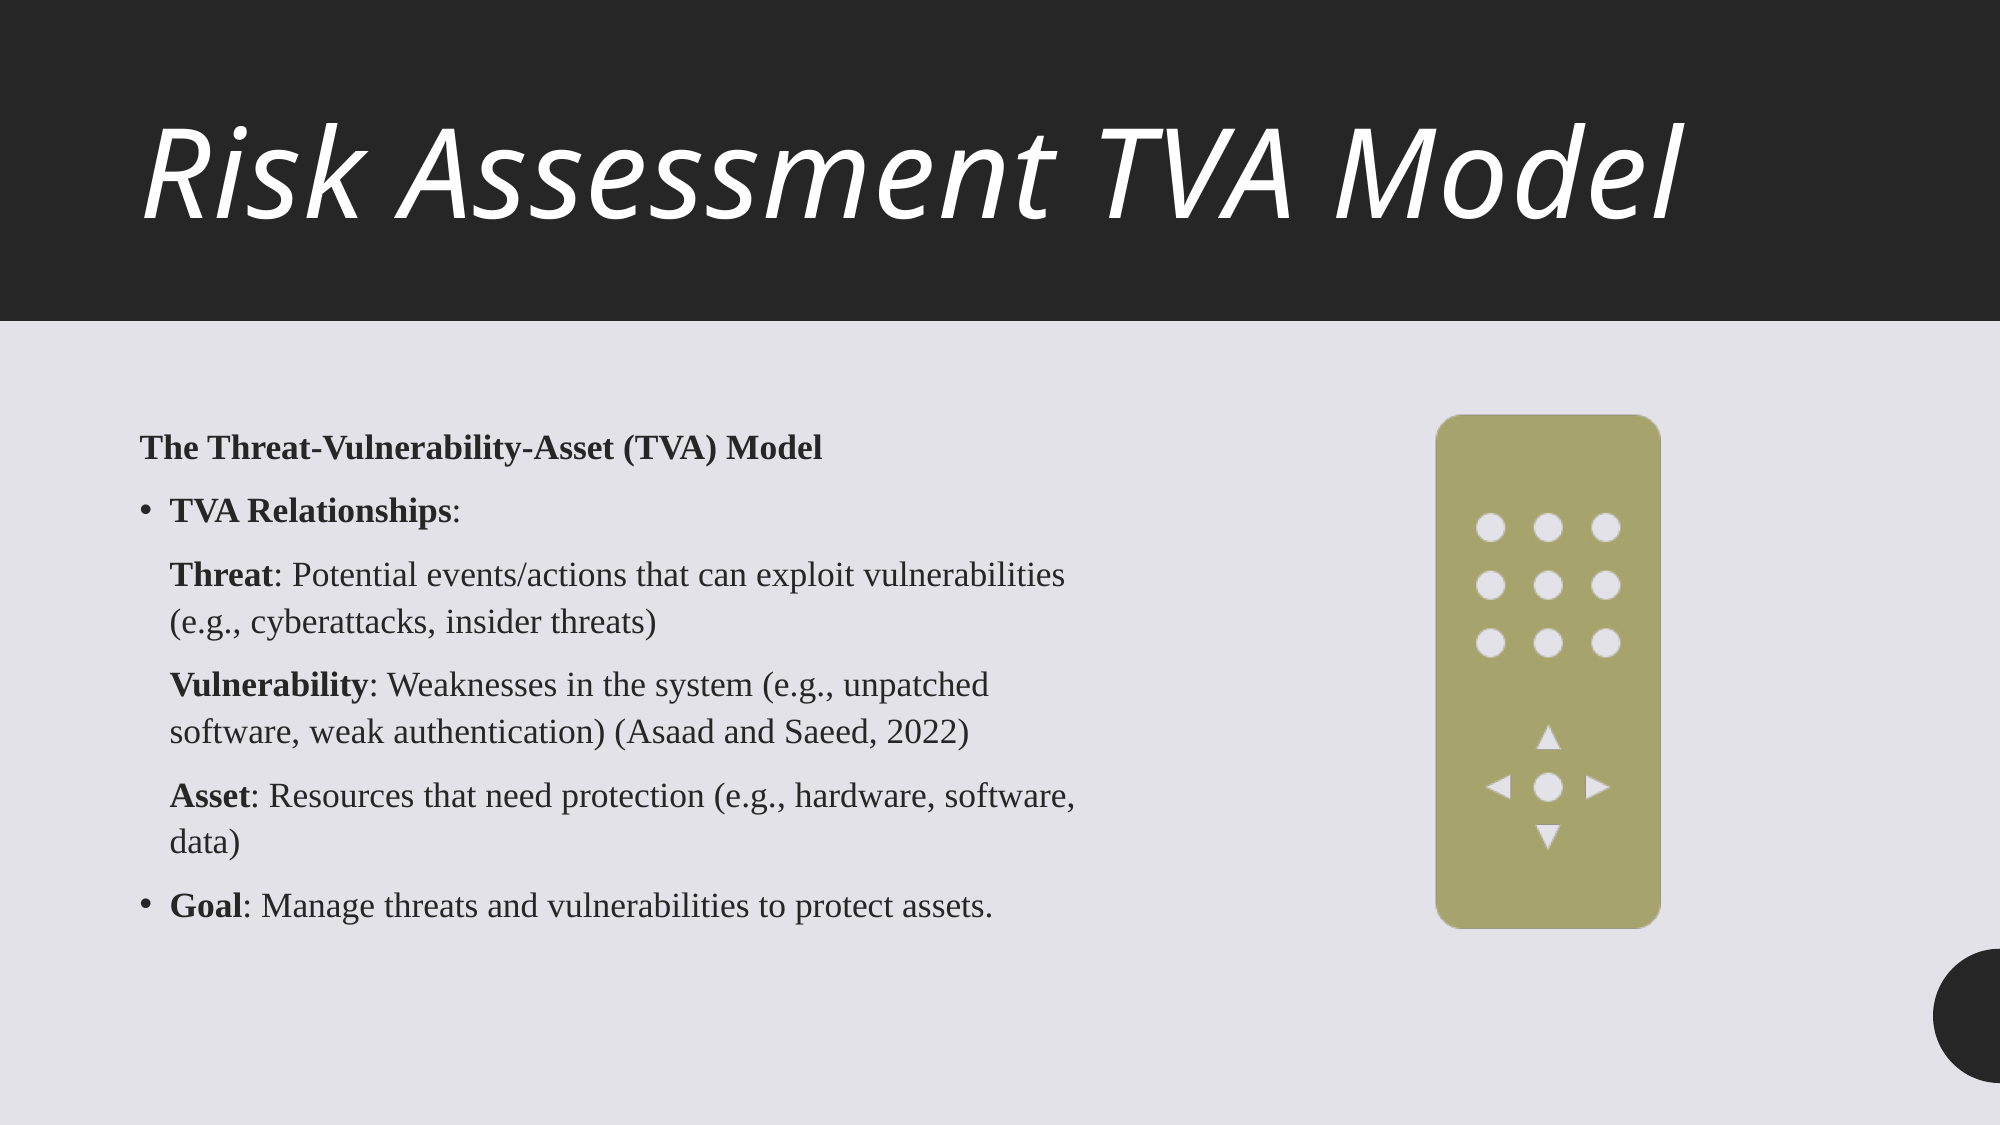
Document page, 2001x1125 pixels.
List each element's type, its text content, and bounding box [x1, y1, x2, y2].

list The Threat-Vulnerability-Asset (TVA) Model TVA Relationships: Threat: Potential events/actions that can exploit vulnerabilities (e.g., cyberattacks, insider threats) Vulnerability: Weaknesses in the system (e.g., unpatched software, weak authentication) (Asaad and Saeed, 2022) Asset: Resources that need protection (e.g., hardware, software, data) Goal: Manage threats and vulnerabilities to protect assets. [124, 395, 1116, 949]
text_box [1933, 948, 2000, 1084]
title Risk Assessment TVA Model [124, 68, 1875, 287]
text_box [0, 0, 2000, 322]
picture [1272, 395, 1825, 949]
text_box [0, 322, 2000, 1125]
